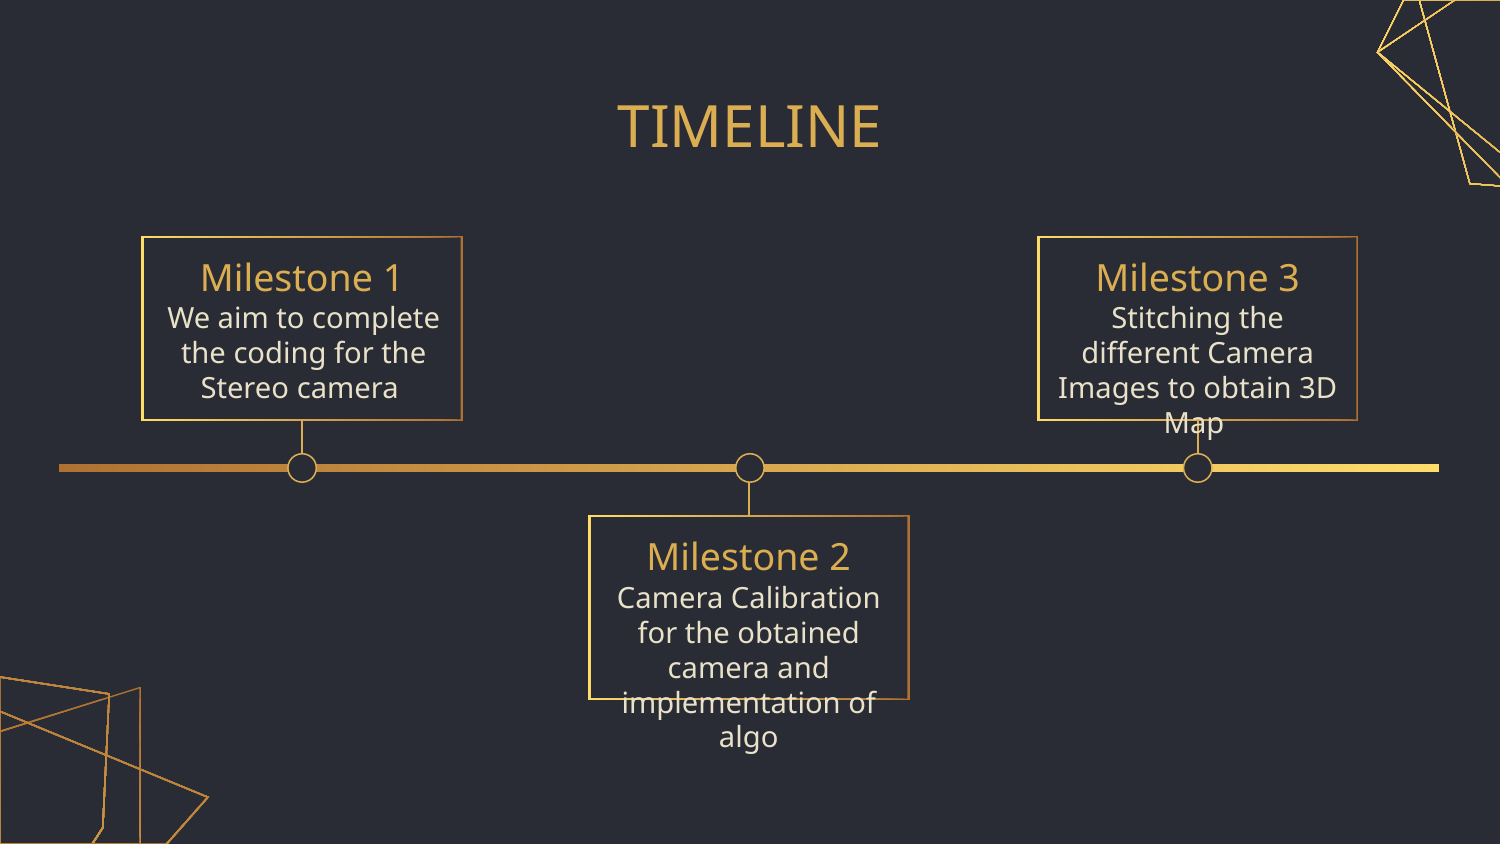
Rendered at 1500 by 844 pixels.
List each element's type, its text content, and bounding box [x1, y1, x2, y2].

title TIMELINE [327, 88, 1173, 160]
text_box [58, 235, 1440, 701]
